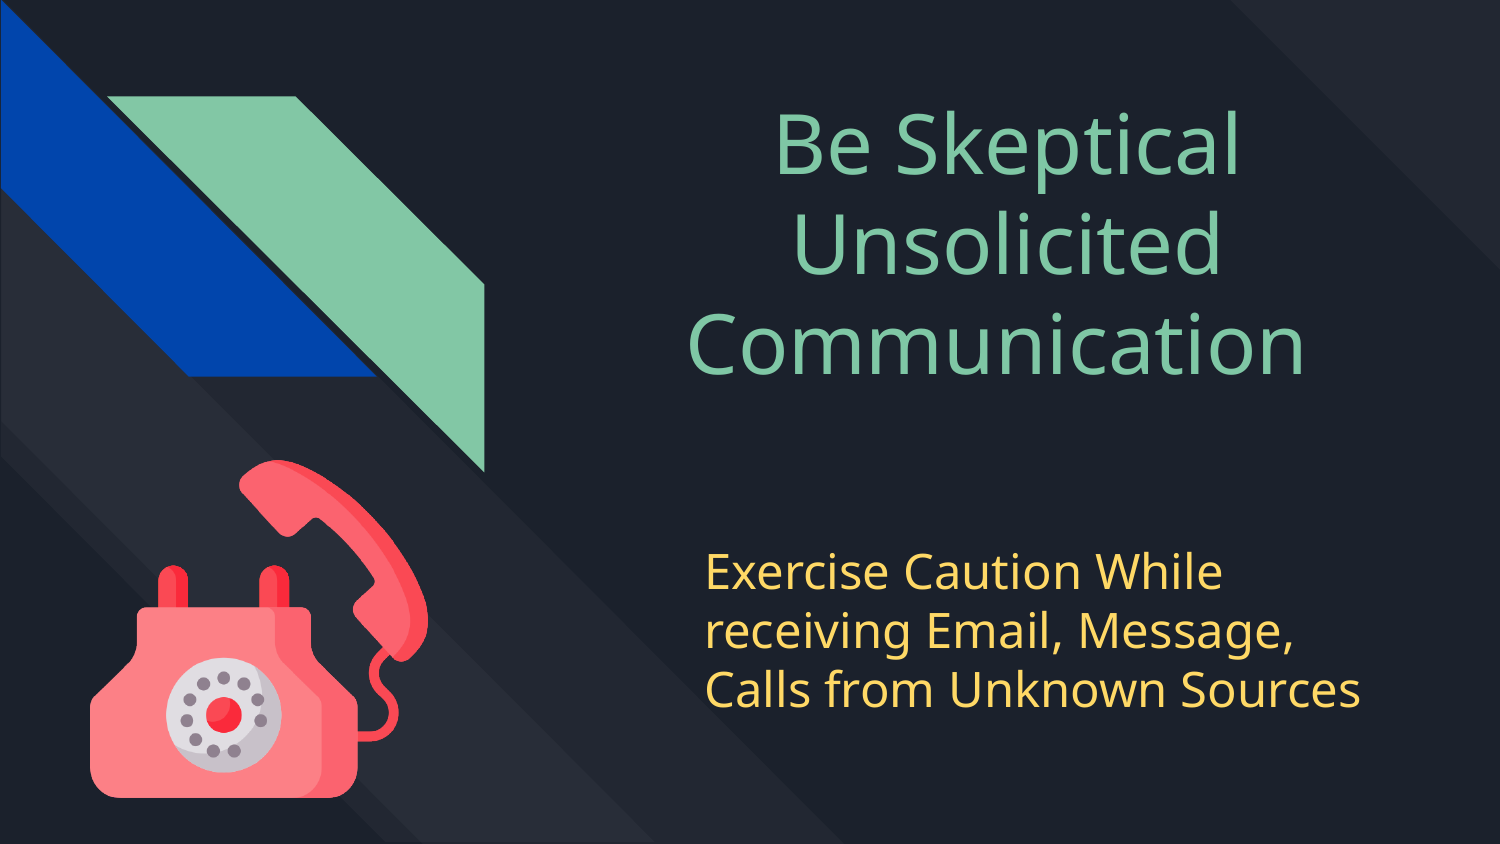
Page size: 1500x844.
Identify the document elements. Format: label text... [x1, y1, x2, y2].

title Be Skeptical Unsolicited Communication [566, 72, 1449, 410]
subtitle Exercise Caution While receiving Email, Message, Calls from Unknown Sources [689, 525, 1420, 733]
picture [90, 460, 428, 798]
